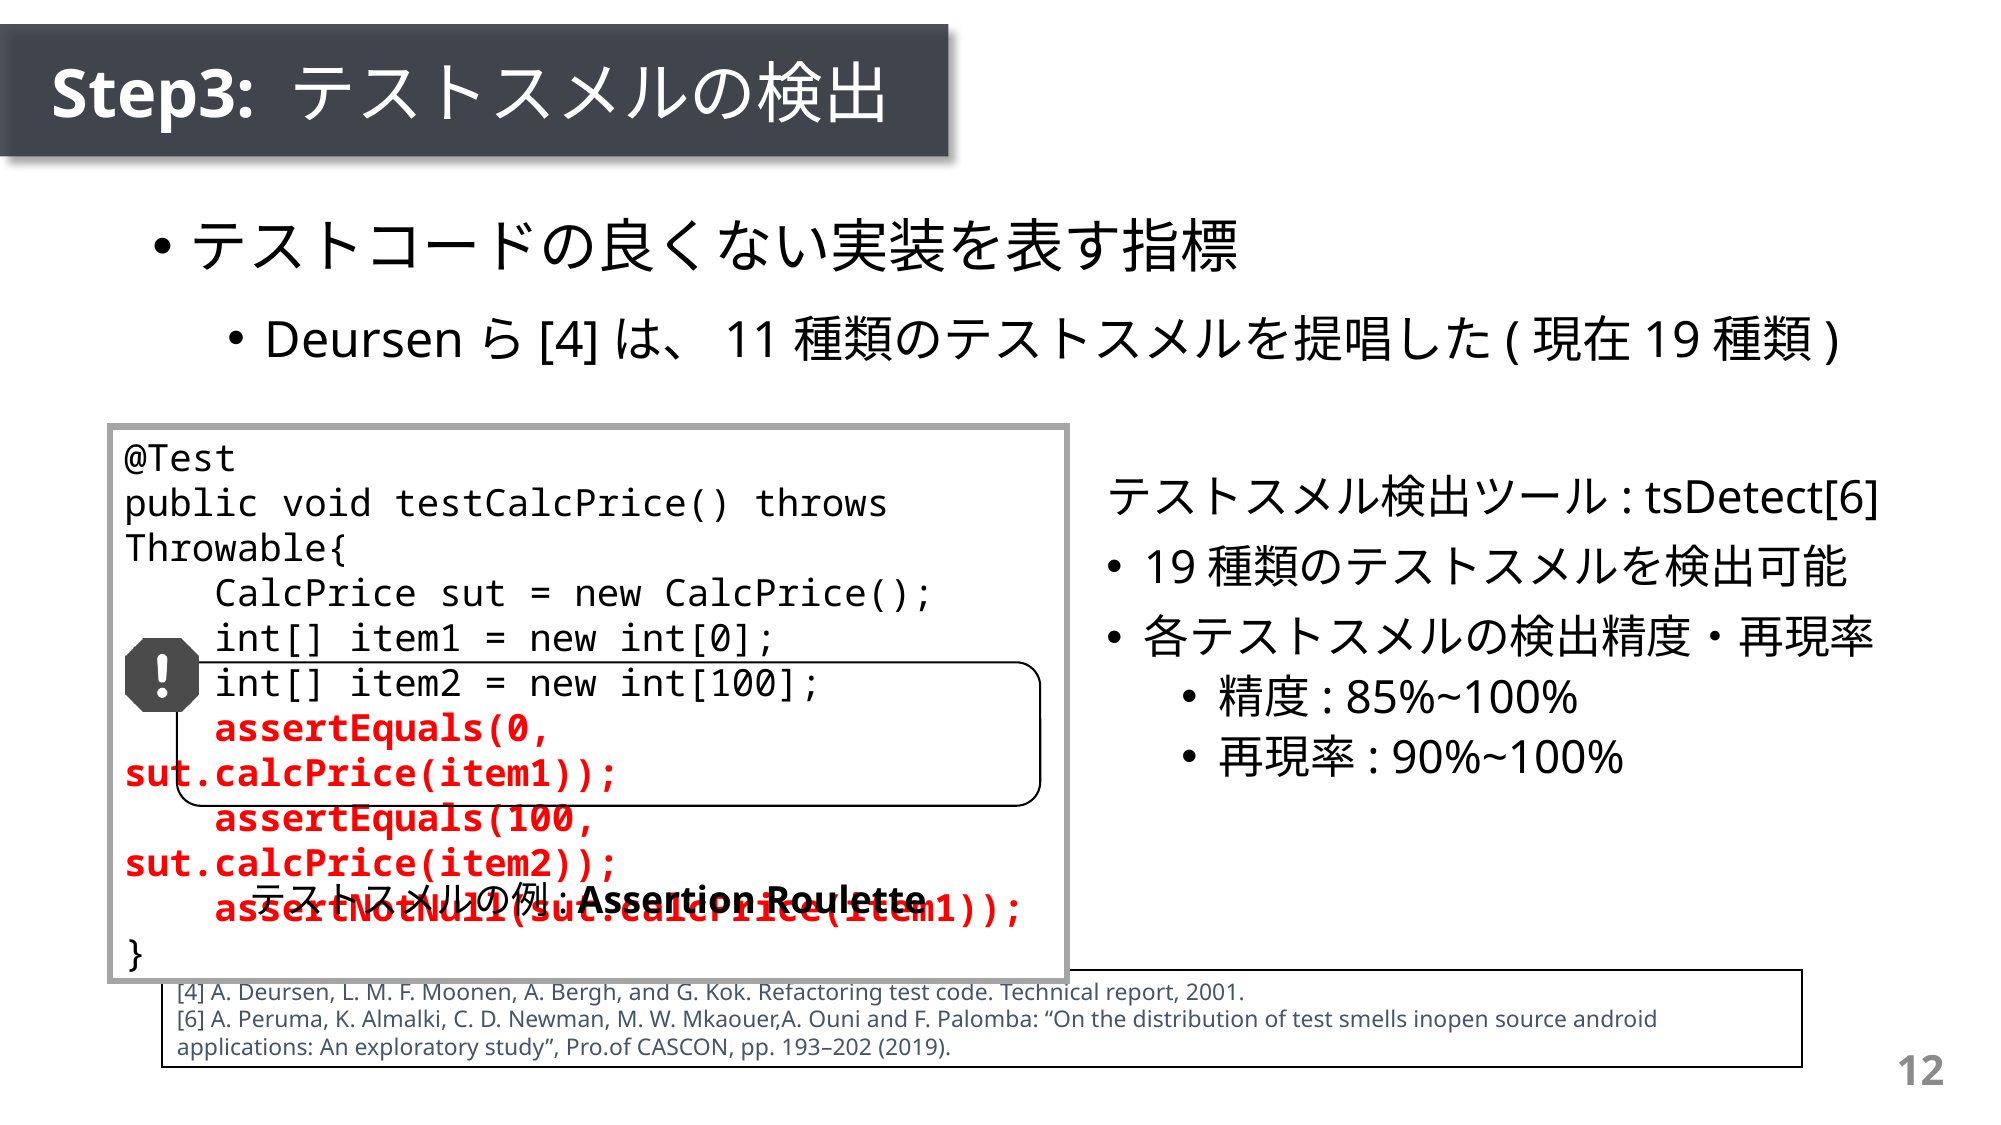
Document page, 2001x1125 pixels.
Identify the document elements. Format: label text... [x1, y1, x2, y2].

text_box テストスメルの例: Assertion Roulette [188, 868, 988, 929]
text_box [175, 661, 1042, 807]
text_box テストスメル検出ツール: tsDetect[6] 19種類のテストスメルを検出可能 各テストスメルの検出精度・再現率 精度: 85%~100% 再現率: 90%~100% [1091, 466, 1927, 796]
list テストコードの良くない実装を表す指標 Deursenら[4]は、11種類のテストスメルを提唱した(現在19種類) [137, 210, 1879, 427]
title Step3: テストスメルの検出 [36, 36, 957, 156]
text_box [4] A. Deursen, L. M. F. Moonen, A. Bergh, and G. Kok. Refactoring test code. Technical report, 2001. [6] A. Peruma, K. Almalki, C. D. Newman, M. W. Mkaouer,A. Ouni and F. Palomba: “On the distribution of test smells inopen source android applications: An exploratory study”, Pro.of CASCON, pp. 193–202 (2019). [161, 969, 1803, 1068]
text_box @Test public void testCalcPrice() throws Throwable{ CalcPrice sut = new CalcPrice(); int[] item1 = new int[0]; int[] item2 = new int[100]; assertEquals(0, sut.calcPrice(item1)); assertEquals(100, sut.calcPrice(item2)); assertNotNull(sut.calcPrice(item1)); } [109, 426, 1068, 982]
picture [125, 638, 199, 712]
